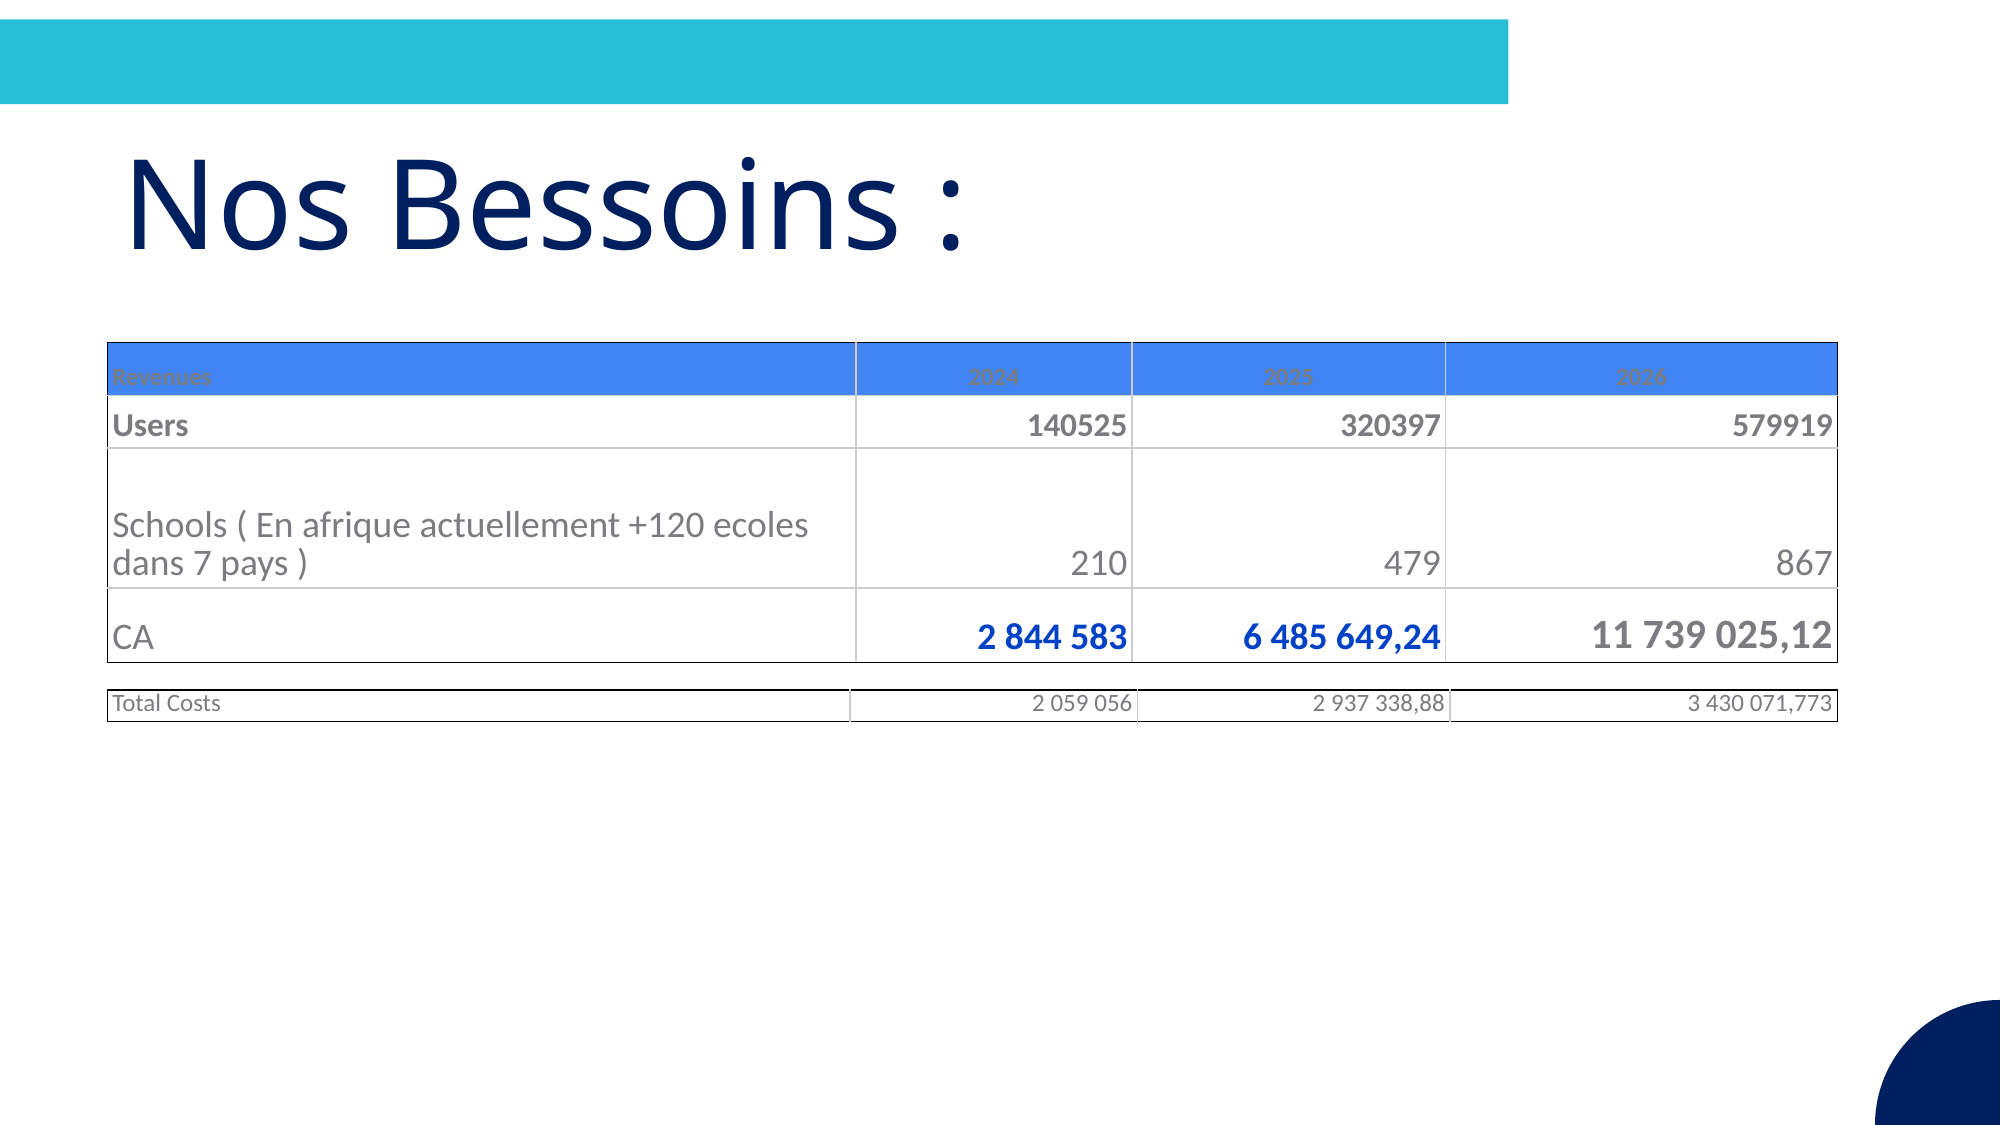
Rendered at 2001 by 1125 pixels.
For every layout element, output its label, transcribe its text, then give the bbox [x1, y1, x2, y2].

table_cell CA [108, 589, 855, 662]
table_cell 6 485 649,24 [1133, 589, 1445, 662]
table_header 2 937 338,88 [1138, 691, 1449, 721]
table_header Total Costs [108, 691, 849, 721]
table_header 2 059 056 [851, 691, 1137, 721]
table_header 2024 [857, 343, 1131, 395]
text_box [0, 18, 1509, 105]
table_cell 479 [1133, 449, 1445, 587]
table_cell Users [108, 396, 855, 447]
table_cell 579919 [1446, 396, 1837, 447]
table_header 3 430 071,773 [1451, 691, 1837, 721]
table_header Revenues [108, 343, 855, 395]
table_header 2026 [1446, 343, 1837, 395]
table_cell 210 [857, 449, 1131, 587]
table_cell 867 [1446, 449, 1837, 587]
table_cell 320397 [1133, 396, 1445, 447]
table_header 2025 [1133, 343, 1445, 395]
table_cell 140525 [857, 396, 1131, 447]
table_cell Schools ( En afrique actuellement +120 ecoles dans 7 pays ) [108, 449, 855, 587]
table_cell 2 844 583 [857, 589, 1131, 662]
table_cell 11 739 025,12 [1446, 589, 1837, 662]
title Nos Bessoins : [107, 126, 1463, 294]
